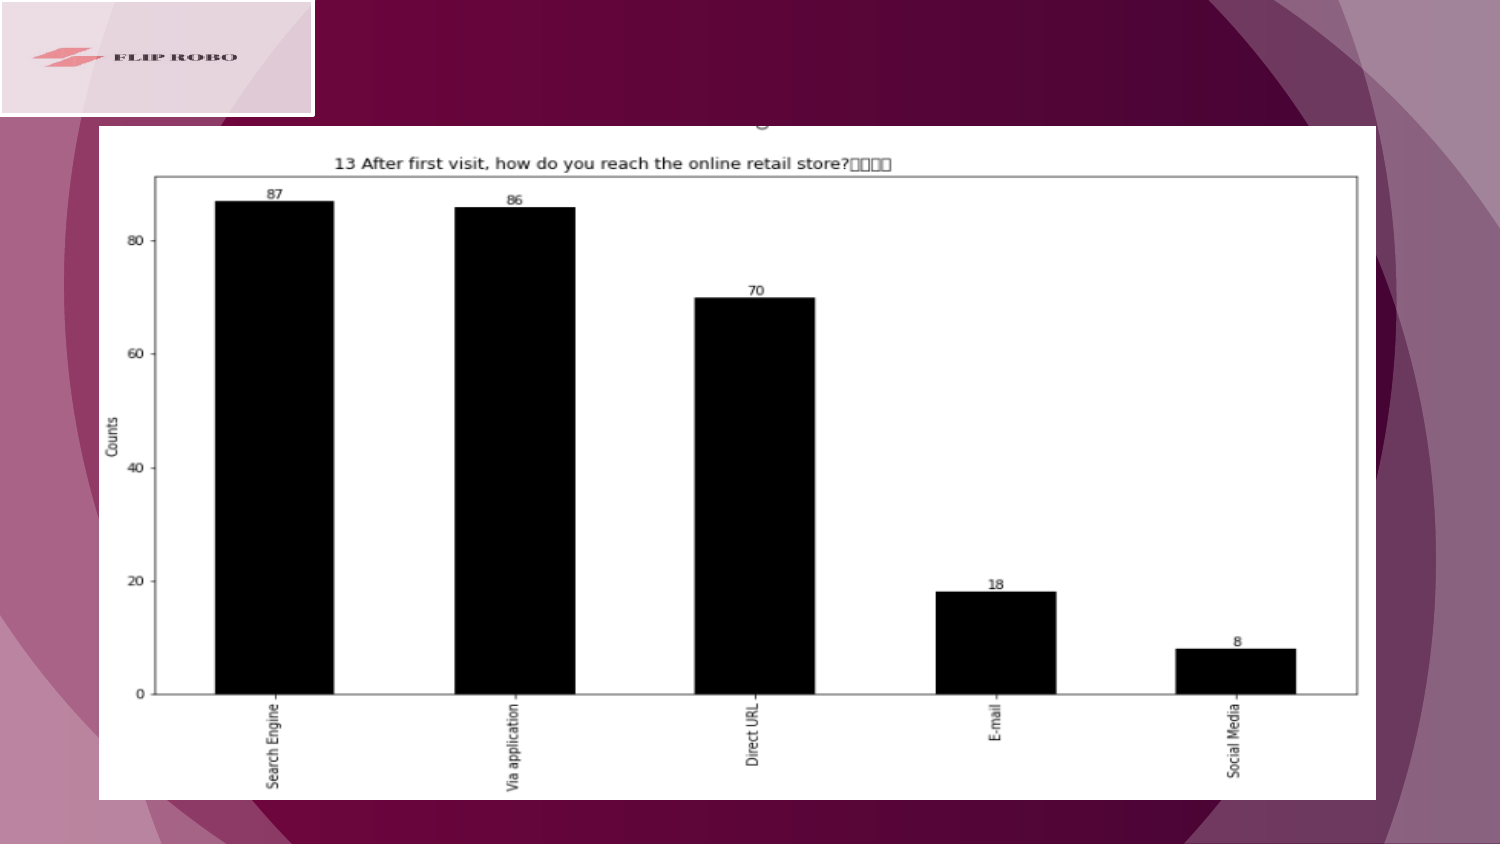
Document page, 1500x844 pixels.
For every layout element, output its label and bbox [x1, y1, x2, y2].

picture [98, 126, 1377, 801]
